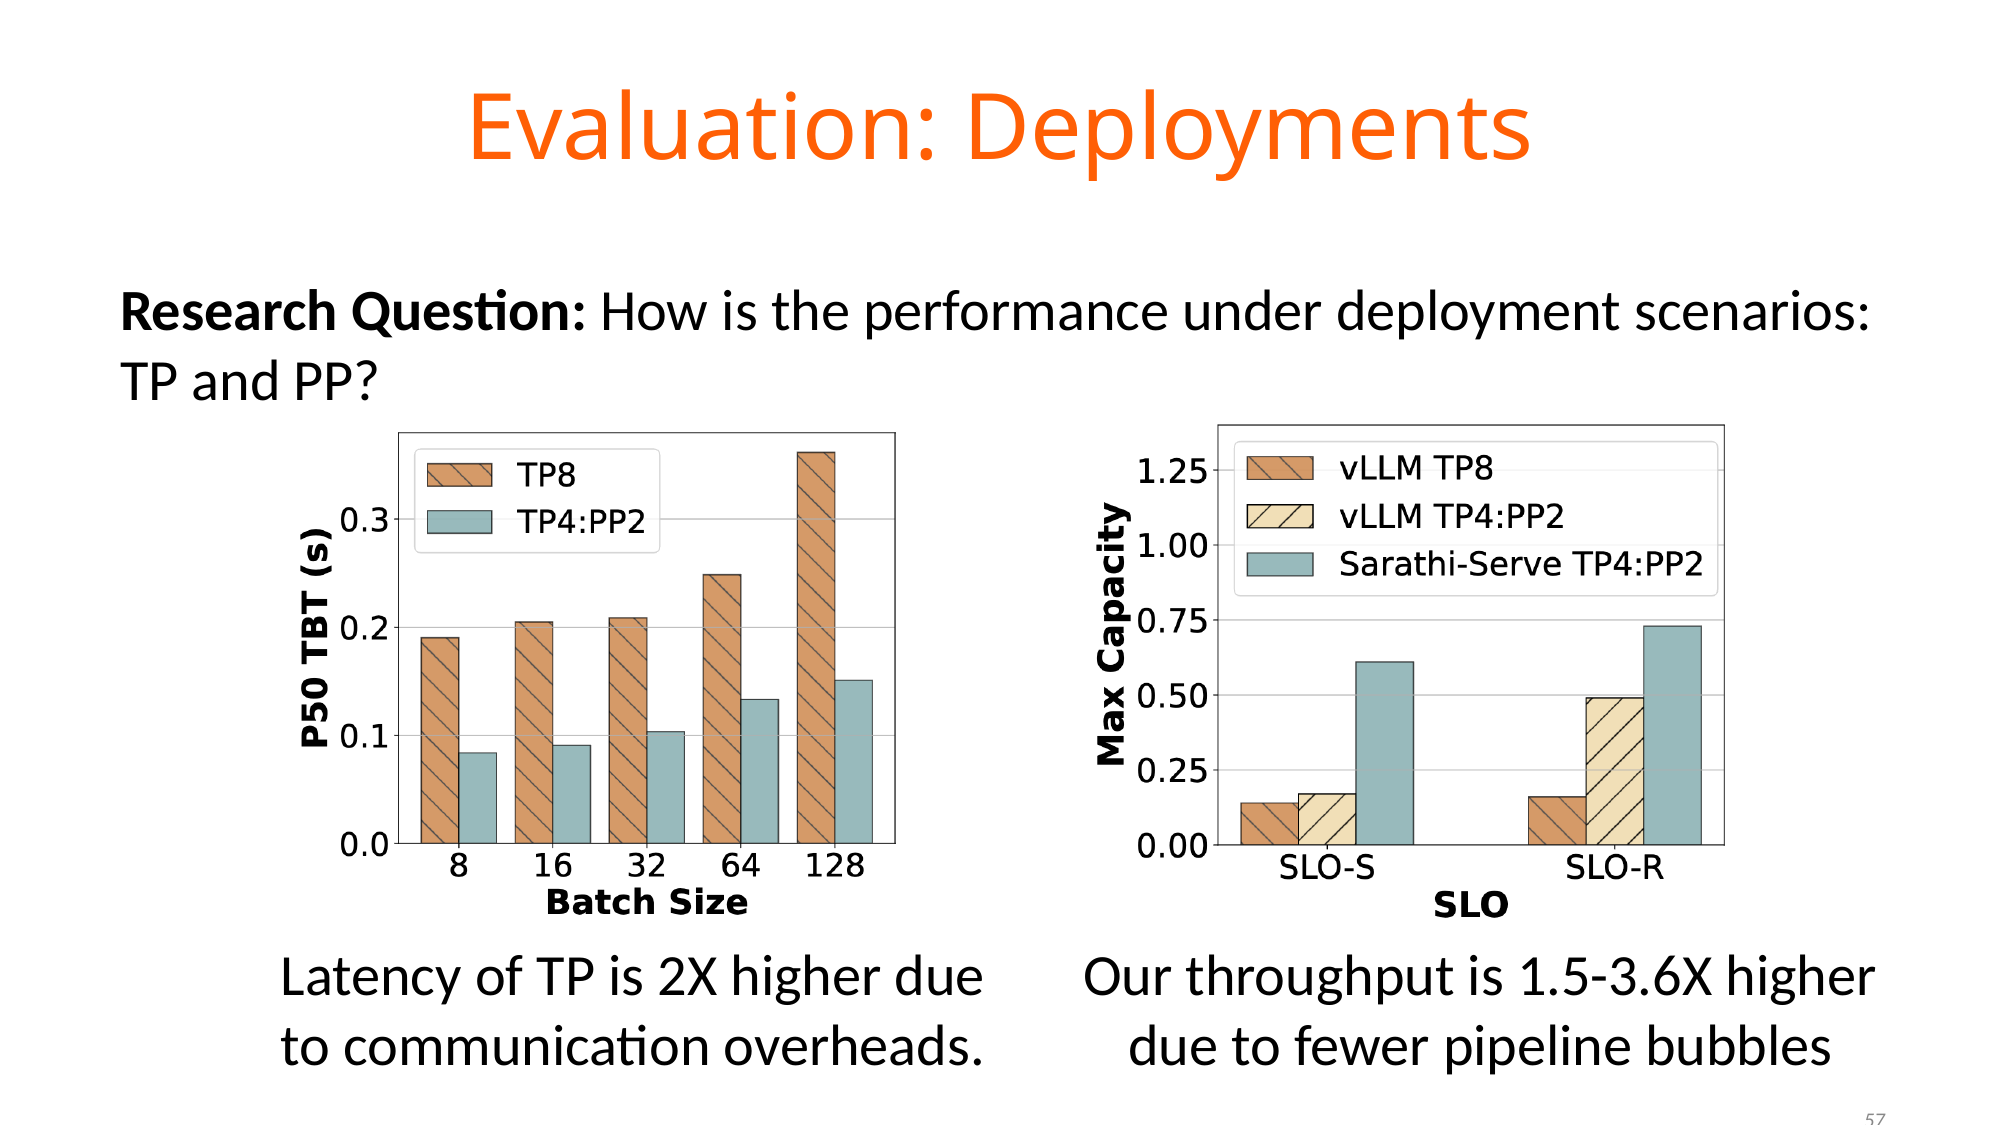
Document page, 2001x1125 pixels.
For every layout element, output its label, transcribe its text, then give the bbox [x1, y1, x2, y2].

list Research Question: How is the performance under deployment scenarios: TP and PP? [99, 262, 1900, 450]
slide_number ‹#› [1433, 1099, 1900, 1125]
picture [282, 412, 907, 929]
text_box Latency of TP is 2X higher due to communication overheads. [244, 922, 1022, 1093]
title Evaluation: Deployments [0, 29, 2000, 217]
text_box Our throughput is 1.5-3.6X higher due to fewer pipeline bubbles [1060, 922, 1900, 1093]
picture [1087, 414, 1734, 931]
